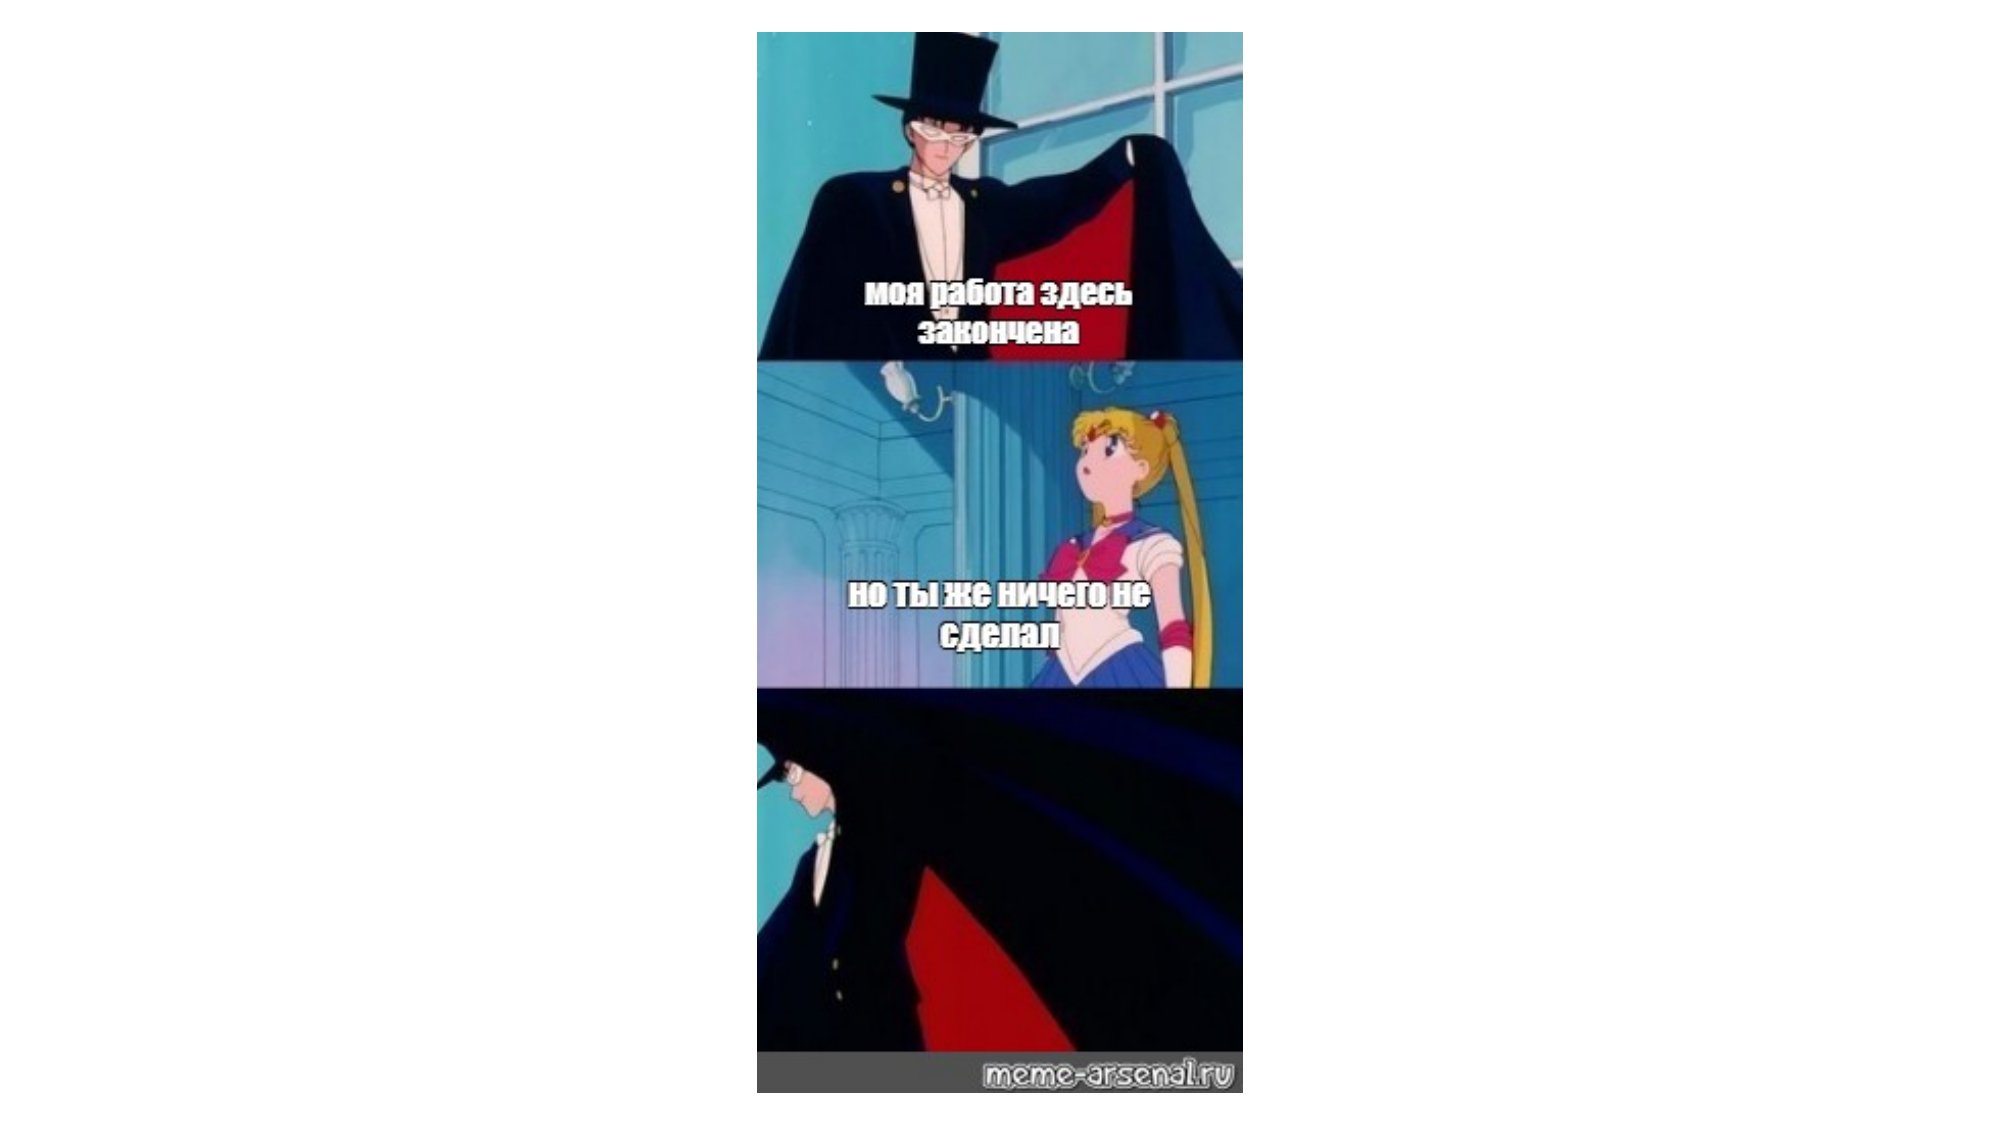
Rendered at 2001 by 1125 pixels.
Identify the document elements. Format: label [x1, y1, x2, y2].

picture [757, 32, 1243, 1093]
